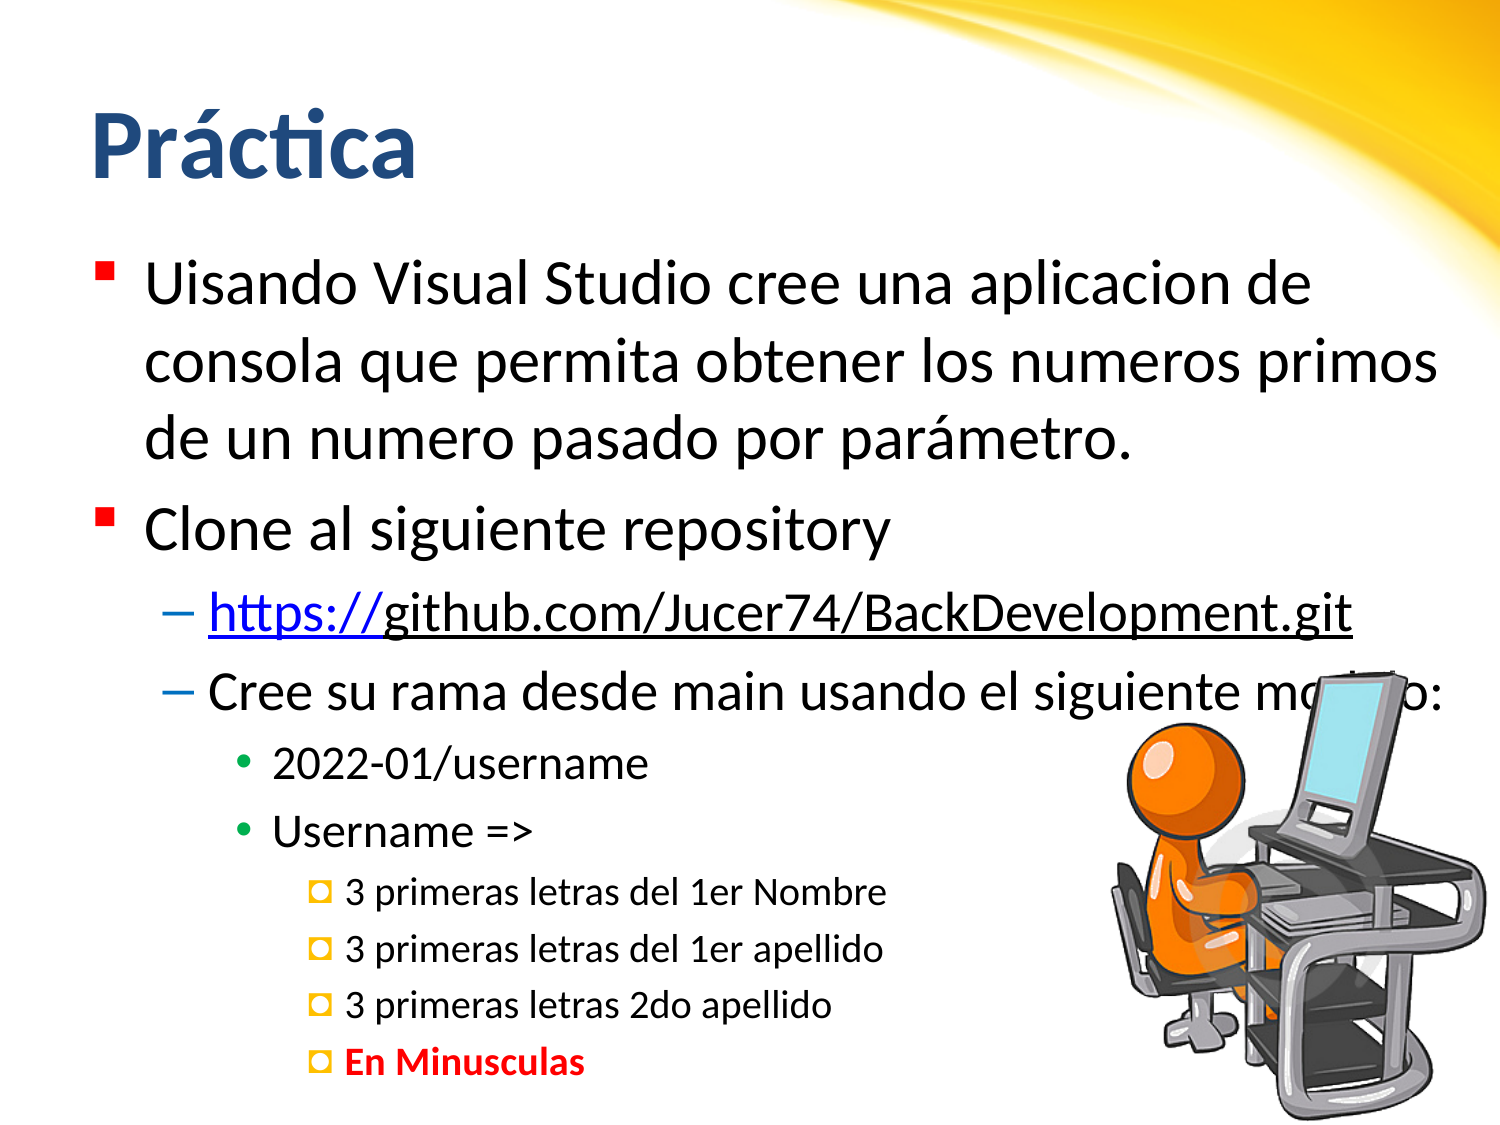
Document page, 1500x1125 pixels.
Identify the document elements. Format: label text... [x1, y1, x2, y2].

title Práctica [75, 45, 1425, 232]
picture [1093, 668, 1500, 1125]
list Uisando Visual Studio cree una aplicacion de consola que permita obtener los numeros primos de un numero pasado por parámetro. Clone al siguiente repository https://github.com/Jucer74/BackDevelopment.git Cree su rama desde main usando el siguiente modelo: 2022-01/username Username => 3 primeras letras del 1er Nombre 3 primeras letras del 1er apellido 3 primeras letras 2do apellido En Minusculas [75, 232, 1471, 1125]
picture [770, 0, 1500, 348]
